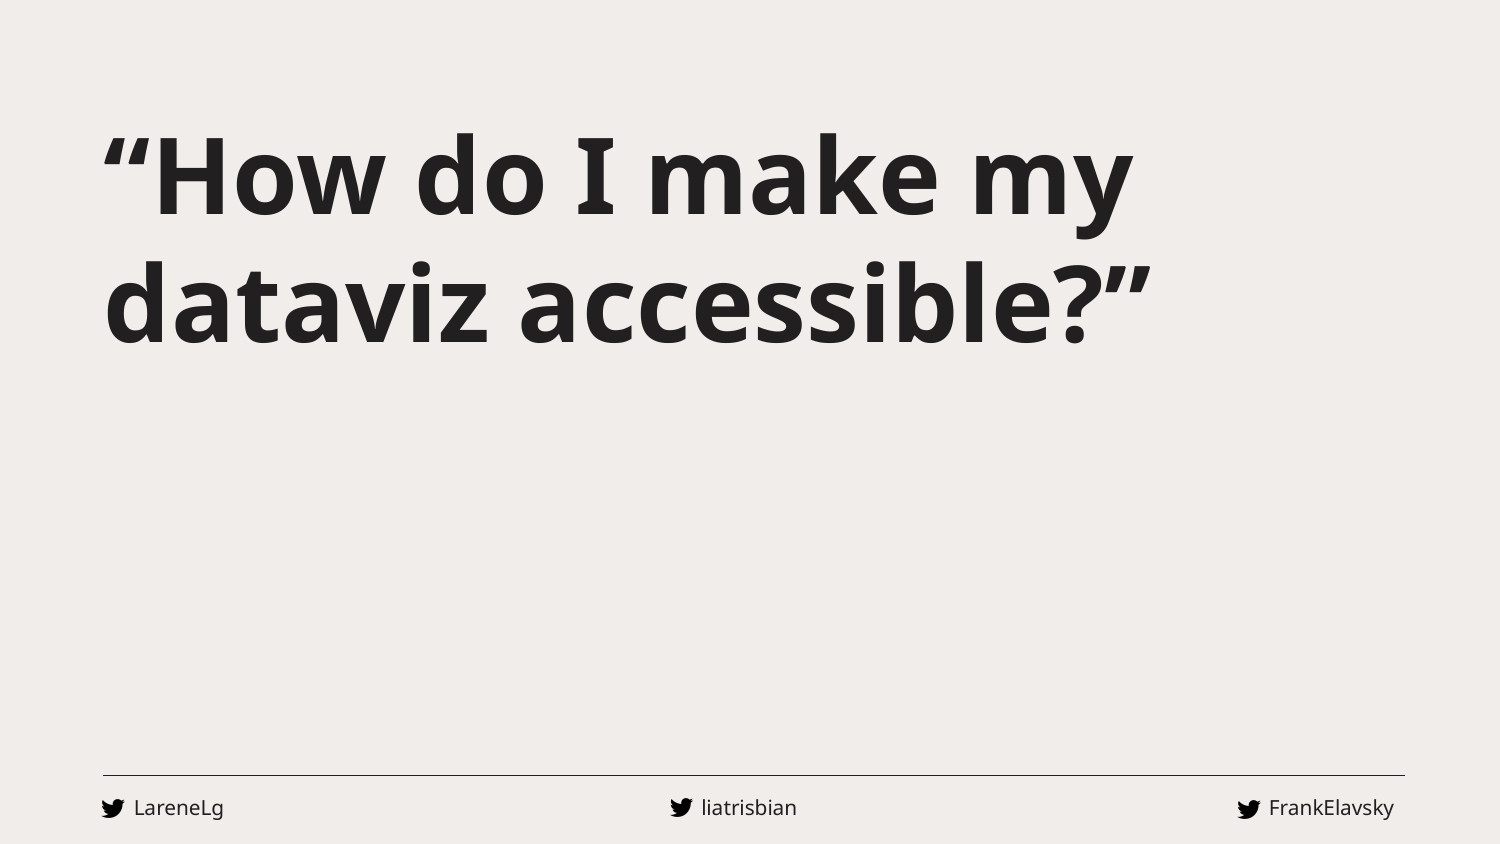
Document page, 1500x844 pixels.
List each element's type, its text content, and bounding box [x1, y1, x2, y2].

picture [94, 790, 132, 827]
picture [1230, 791, 1268, 828]
picture [663, 789, 700, 826]
title “How do I make my dataviz accessible?” [88, 93, 1225, 451]
